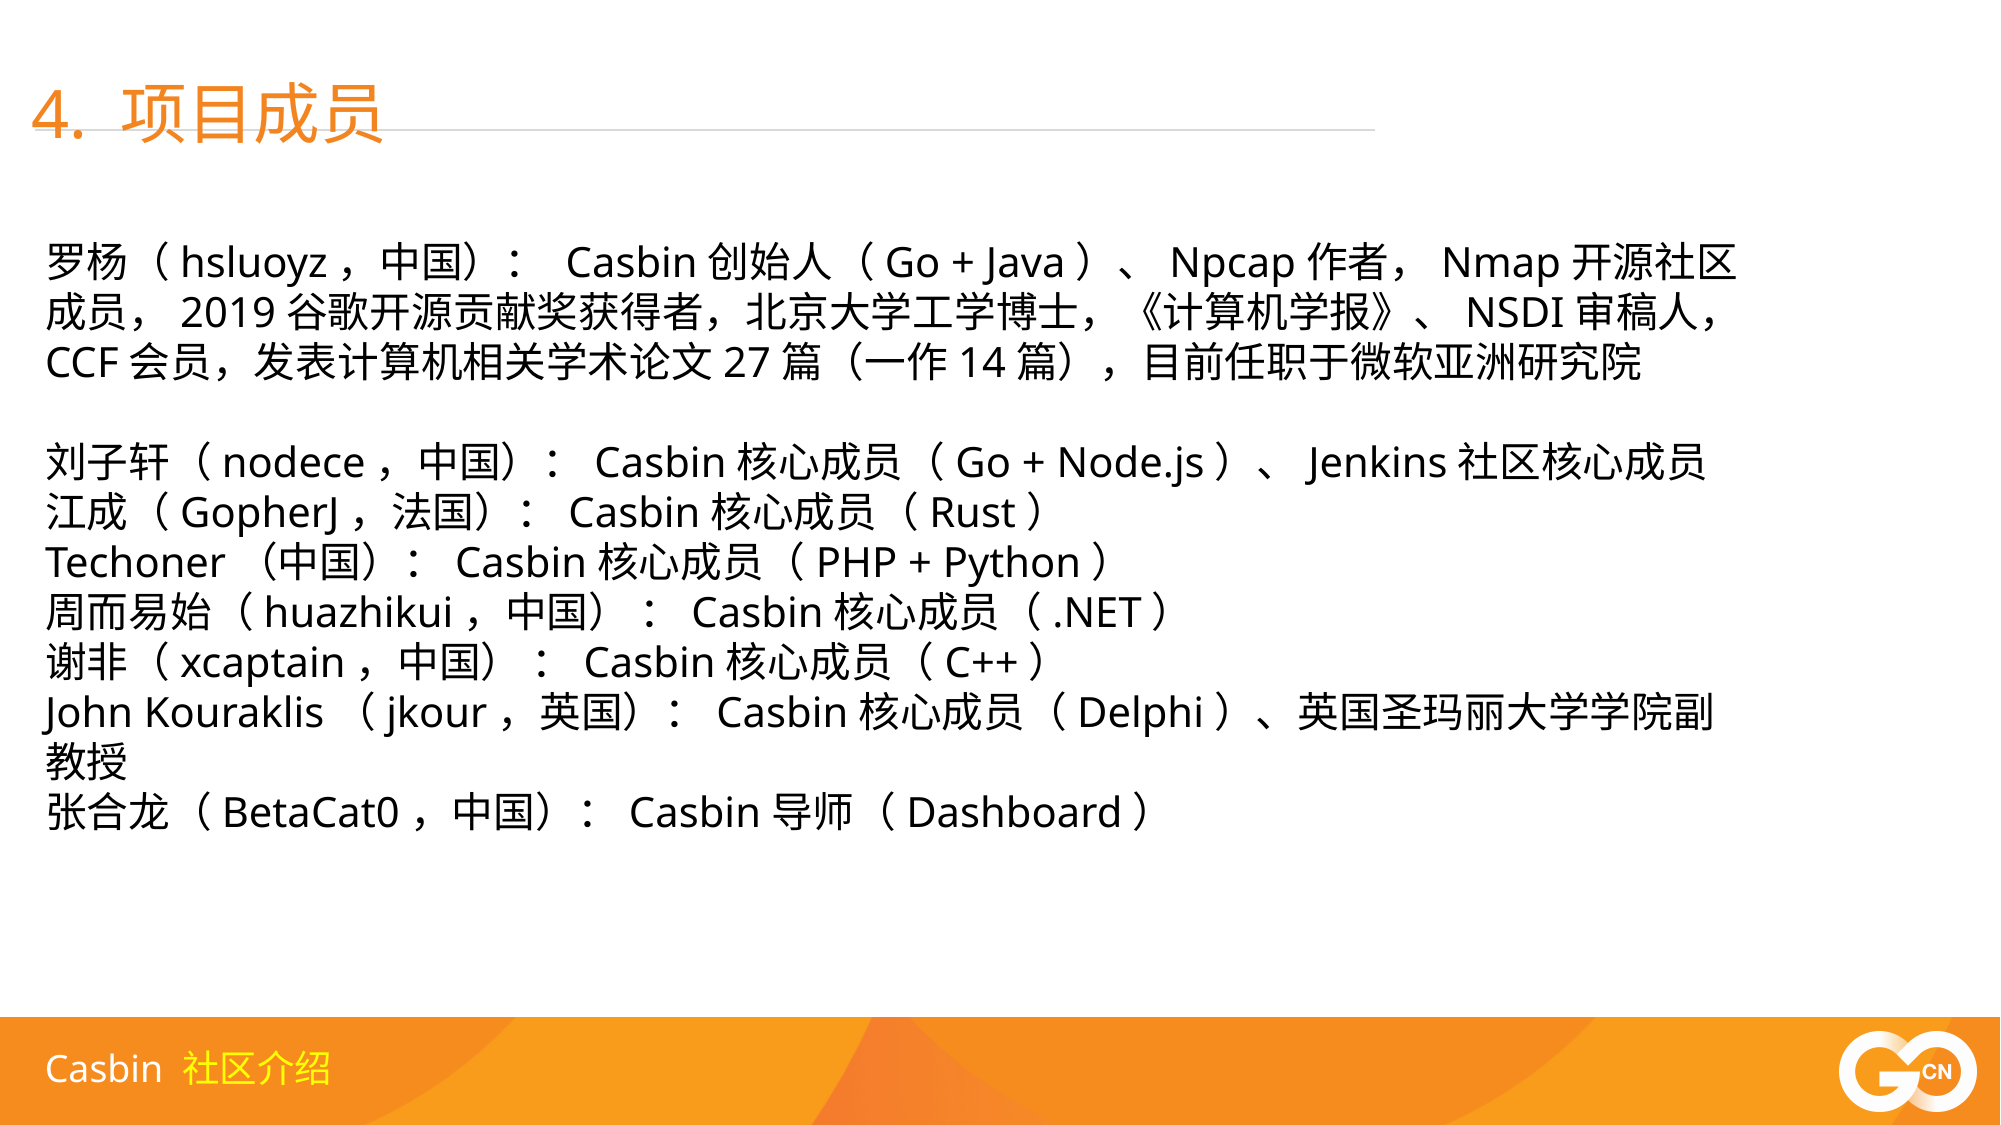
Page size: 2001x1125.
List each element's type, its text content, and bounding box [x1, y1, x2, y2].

text_box 4. 项目成员 [16, 24, 403, 160]
picture [0, 1017, 2000, 1125]
text_box Casbin 社区介绍 [29, 1030, 650, 1108]
text_box 罗杨（hsluoyz，中国）： Casbin创始人（Go + Java）、Npcap作者，Nmap开源社区成员，2019谷歌开源贡献奖获得者，北京大学工学博士，《计算机学报》、NSDI审稿人，CCF会员，发表计算机相关学术论文27篇（一作14篇），目前任职于微软亚洲研究院 刘子轩（nodece，中国）：Casbin核心成员（Go + Node.js）、Jenkins社区核心成员 江成（GopherJ，法国）：Casbin核心成员（Rust） Techoner（中国）：Casbin核心成员（PHP + Python） 周而易始（huazhikui，中国） ：Casbin核心成员（.NET） 谢非（xcaptain，中国） ：Casbin核心成员（C++） John Kouraklis（jkour，英国）：Casbin核心成员（Delphi）、英国圣玛丽大学学院副教授 张合龙（BetaCat0，中国）：Casbin导师（Dashboard） [29, 170, 1769, 949]
